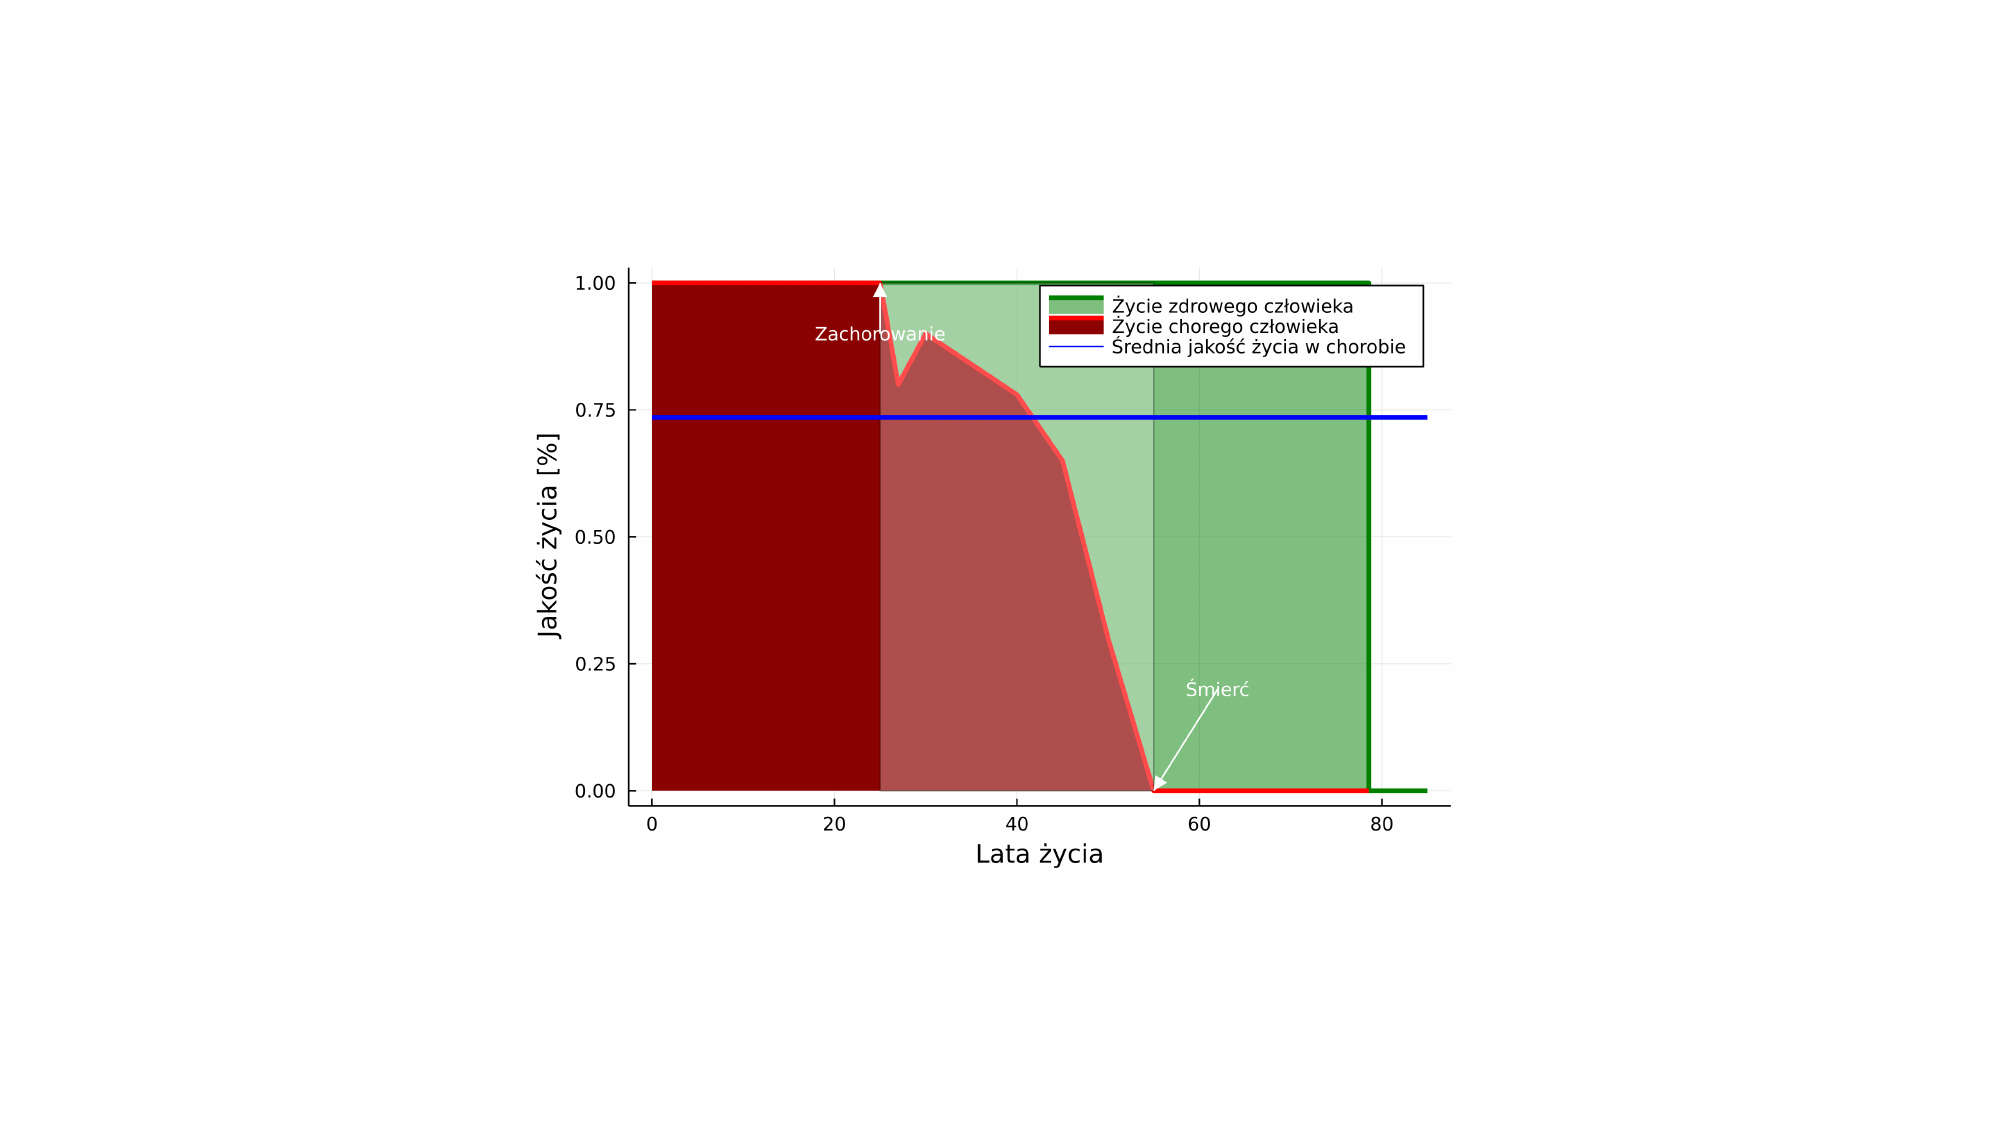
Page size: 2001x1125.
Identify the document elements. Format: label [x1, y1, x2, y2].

picture [531, 249, 1469, 875]
